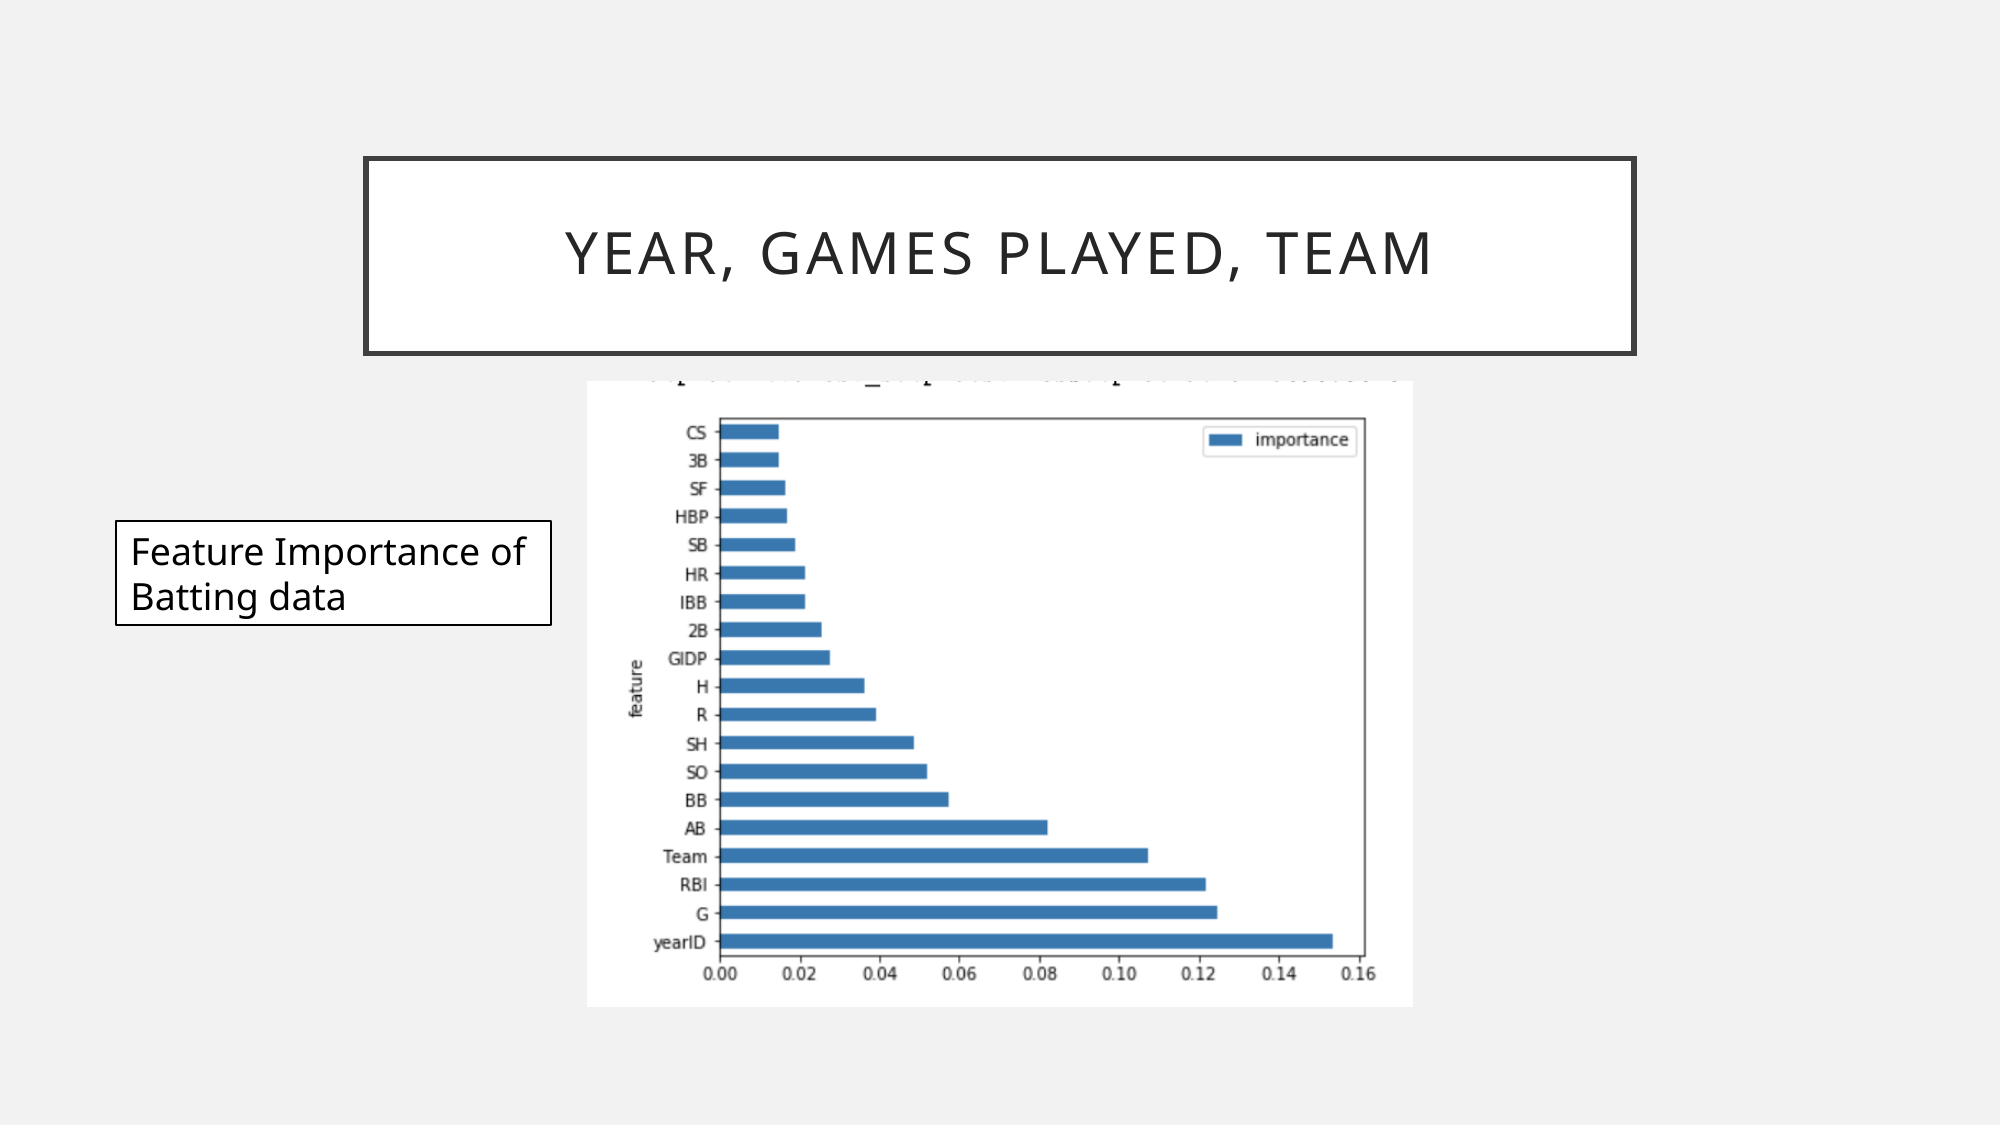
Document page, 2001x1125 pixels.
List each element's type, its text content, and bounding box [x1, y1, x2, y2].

title Year, Games Played, Team [363, 156, 1637, 356]
text_box Feature Importance of Batting data [115, 520, 552, 626]
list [587, 381, 1413, 1007]
